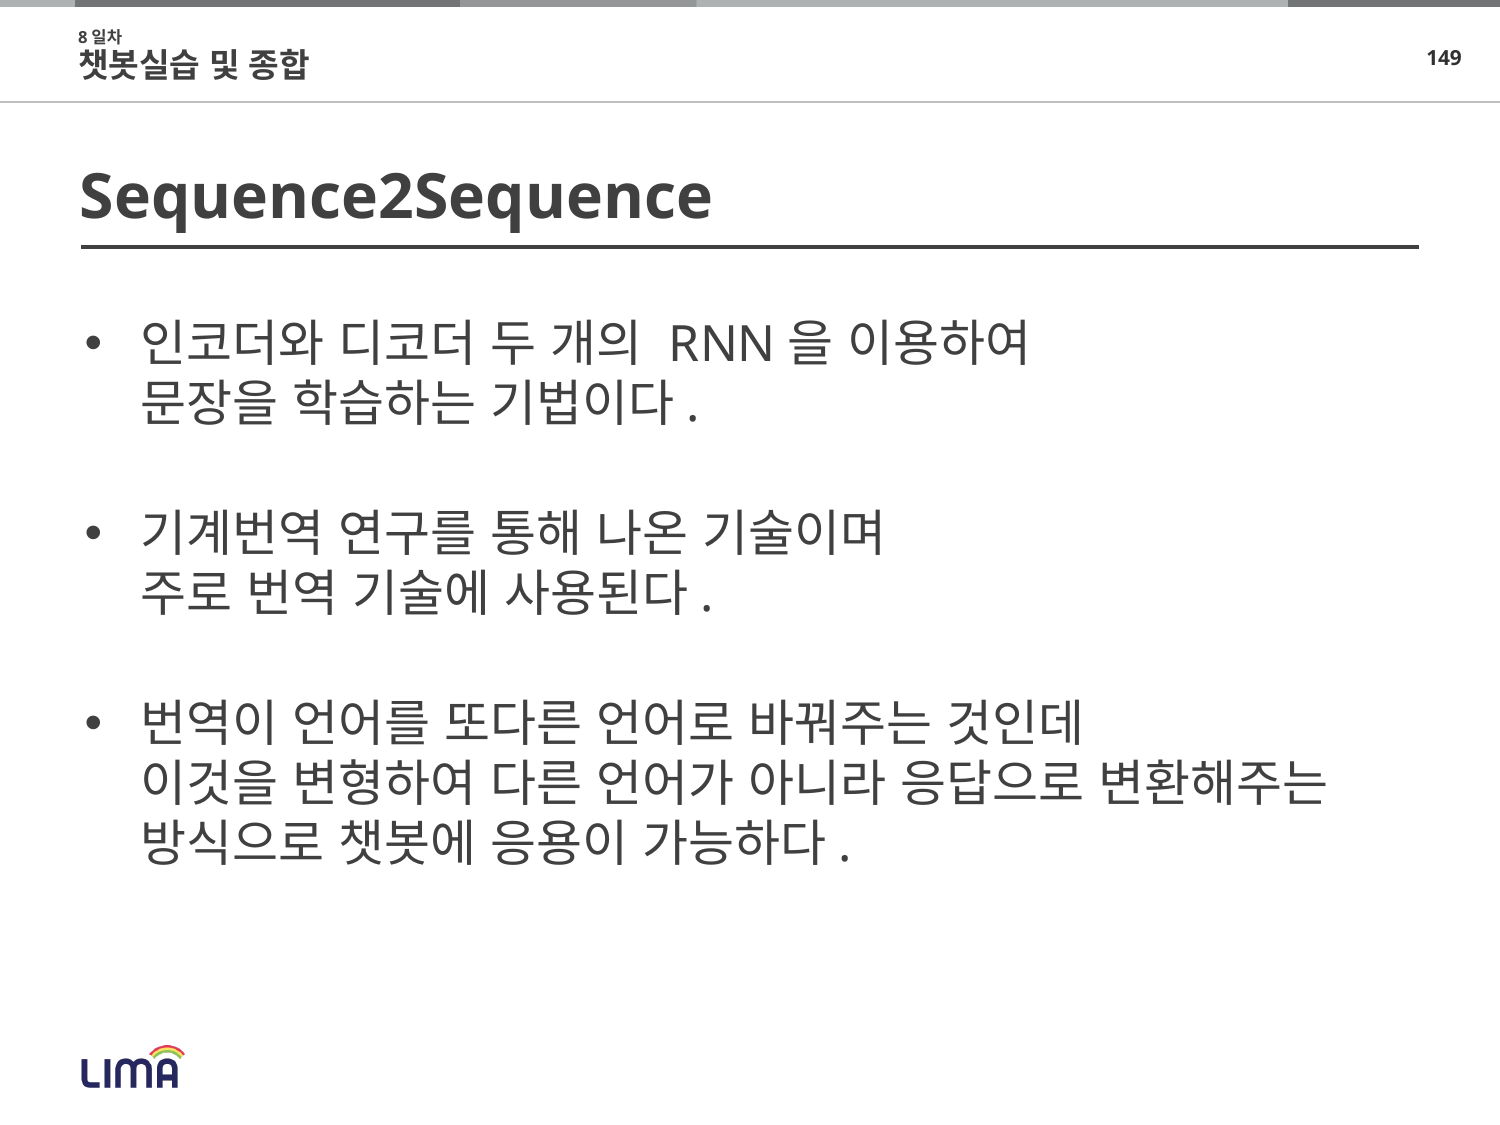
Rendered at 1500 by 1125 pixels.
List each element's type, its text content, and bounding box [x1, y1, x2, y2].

text_box 8일차 챗봇실습 및 종합 [61, 21, 476, 93]
picture [0, 0, 1500, 23]
list 인코더와 디코더 두 개의 RNN을 이용하여 문장을 학습하는 기법이다. 기계번역 연구를 통해 나온 기술이며 주로 번역 기술에 사용된다. 번역이 언어를 또다른 언어로 바꿔주는 것인데 이것을 변형하여 다른 언어가 아니라 응답으로 변환해주는 방식으로 챗봇에 응용이 가능하다. [69, 304, 1413, 966]
title Sequence2Sequence [65, 148, 1416, 257]
picture [81, 1045, 185, 1088]
